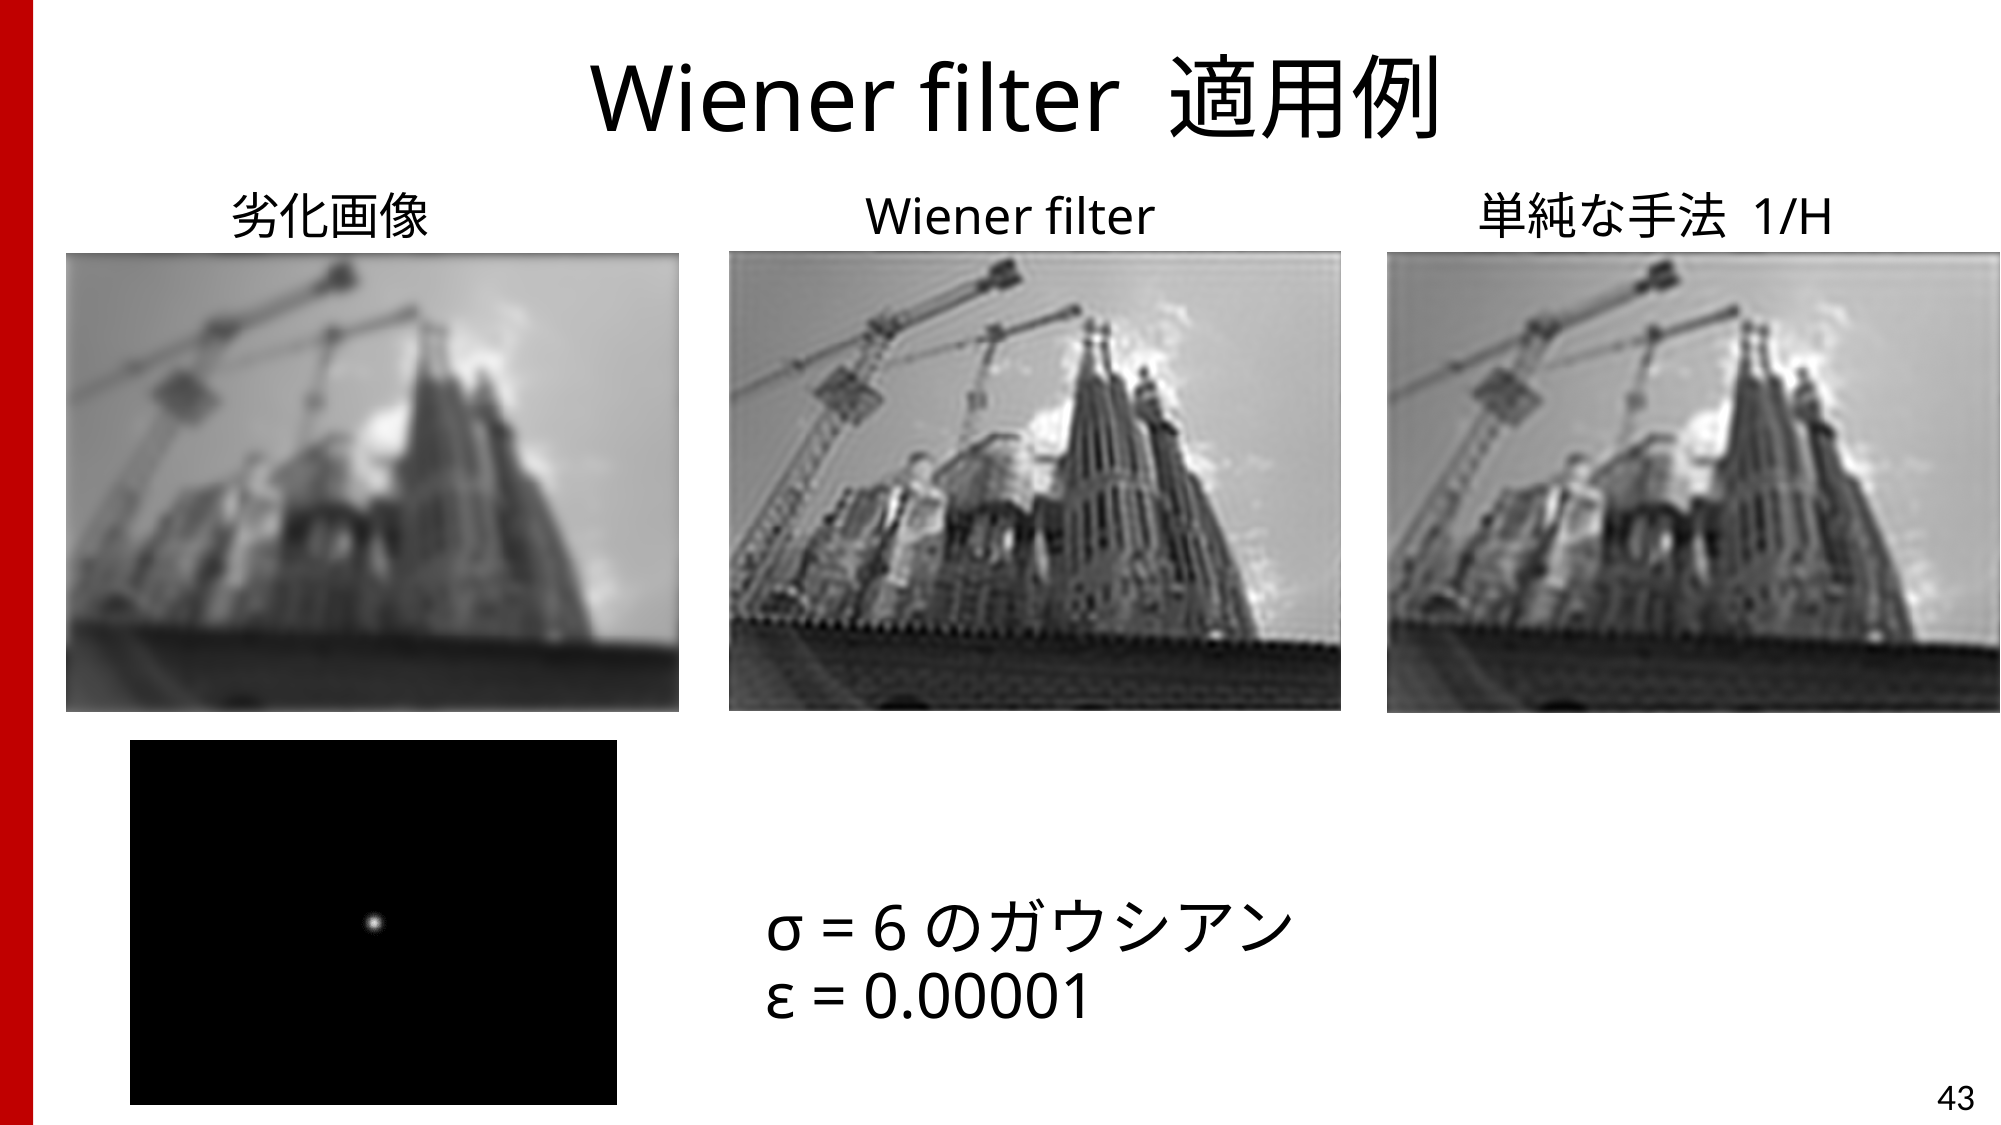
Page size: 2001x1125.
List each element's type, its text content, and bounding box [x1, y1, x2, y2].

picture [1387, 252, 2000, 713]
text_box 単純な手法 1/H [1463, 177, 1850, 252]
picture [130, 740, 617, 1105]
text_box Wiener filter [850, 177, 1171, 251]
slide_number 43 [1539, 1065, 1990, 1125]
text_box 劣化画像 [215, 177, 445, 251]
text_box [66, 251, 1341, 712]
text_box σ = 6のガウシアン ε = 0.00001 [750, 814, 1802, 1042]
title Wiener filter 適用例 [75, 41, 1958, 162]
